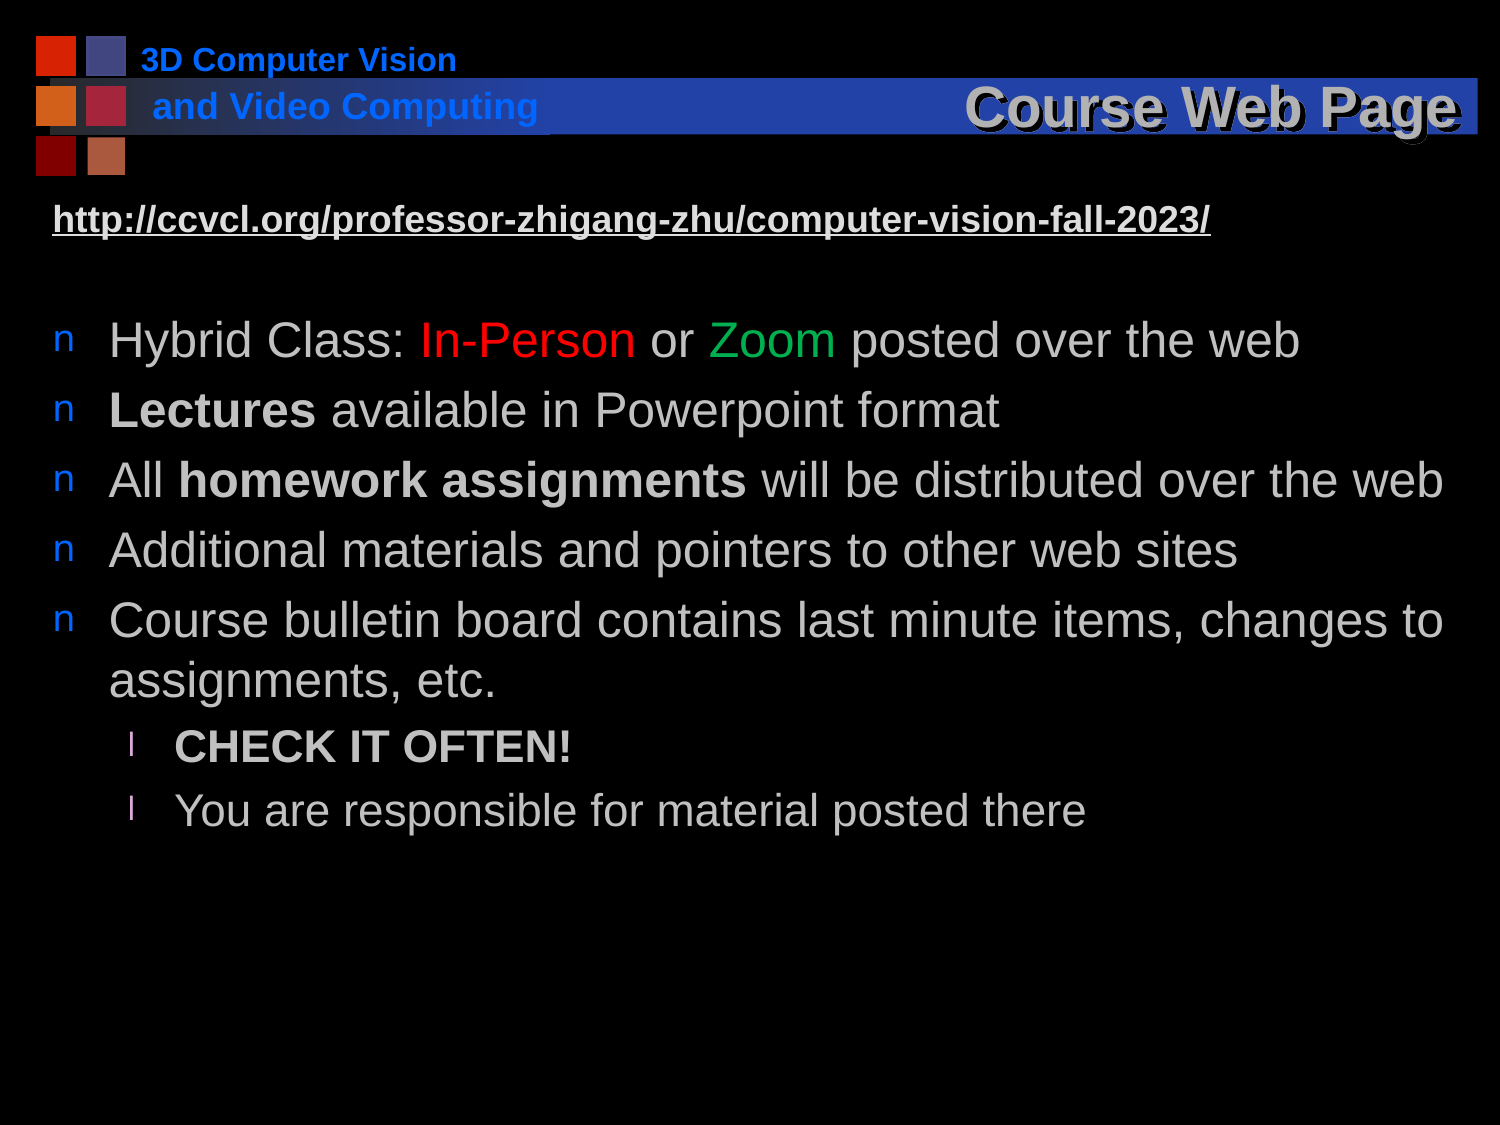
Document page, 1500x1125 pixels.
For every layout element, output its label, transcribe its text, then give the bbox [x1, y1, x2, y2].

title Course Web Page [947, 46, 1476, 148]
list Hybrid Class: In-Person or Zoom posted over the web Lectures available in Powerpoint format All homework assignments will be distributed over the web Additional materials and pointers to other web sites Course bulletin board contains last minute items, changes to assignments, etc. CHECK IT OFTEN! You are responsible for material posted there [36, 299, 1488, 888]
text_box http://ccvcl.org/professor-zhigang-zhu/computer-vision-fall-2023/ [37, 187, 1463, 248]
